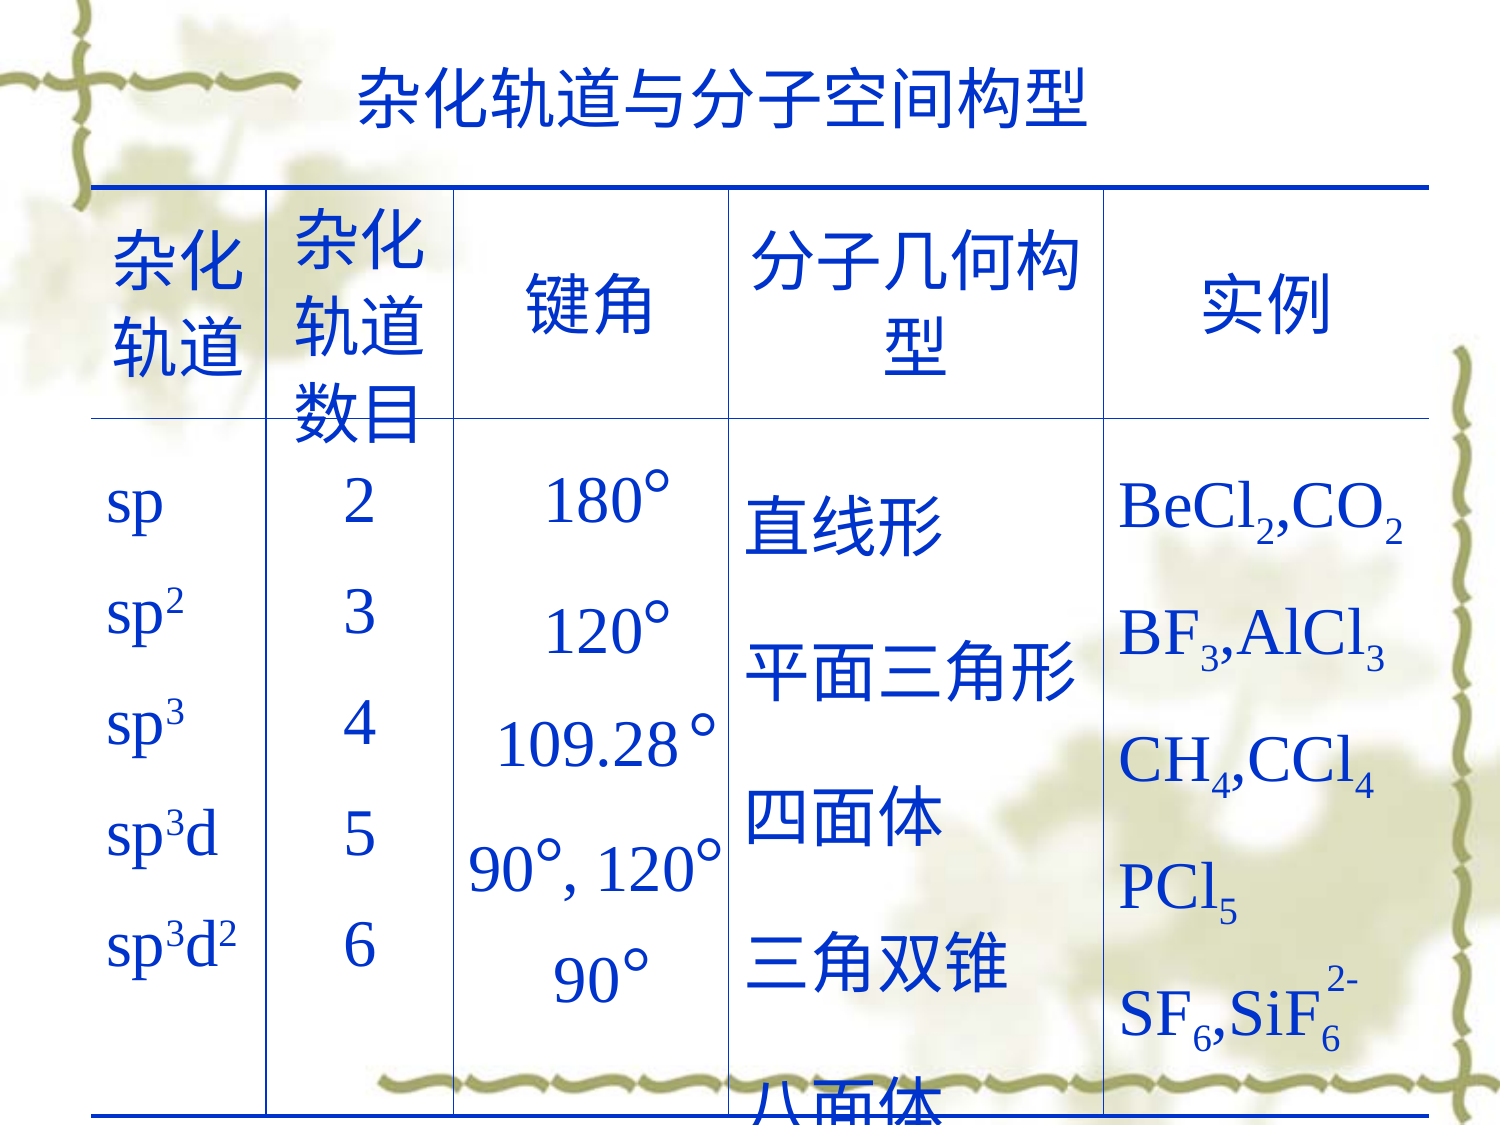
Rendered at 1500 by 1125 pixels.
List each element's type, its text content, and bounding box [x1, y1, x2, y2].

table_header 键角 [454, 190, 728, 418]
picture [0, 0, 1500, 1125]
table_header 实例 [1104, 190, 1429, 418]
table_cell [454, 419, 728, 805]
table_cell [454, 913, 728, 1114]
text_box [538, 916, 683, 1024]
table_cell 2 3 4 5 6 [267, 419, 453, 1114]
table_cell sp sp2 sp3 sp3d sp3d2 [91, 419, 265, 1114]
table_cell 直线形 平面三角形 四面体 三角双锥 八面体 [729, 419, 1103, 1114]
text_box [528, 437, 702, 545]
text_box 杂化轨道与分子空间构型 [341, 49, 1304, 145]
table_header 杂化轨道数目 [267, 190, 453, 418]
table_header 分子几何构型 [729, 190, 1103, 418]
text_box 2- [1311, 937, 1398, 1033]
table_cell BeCl2,CO2 BF3,AlCl3 CH4,CCl4 PCl5 SF6,SiF6 [1104, 419, 1429, 1114]
table_header 杂化轨道 [91, 190, 265, 418]
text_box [528, 568, 702, 676]
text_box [453, 805, 754, 913]
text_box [480, 680, 748, 789]
